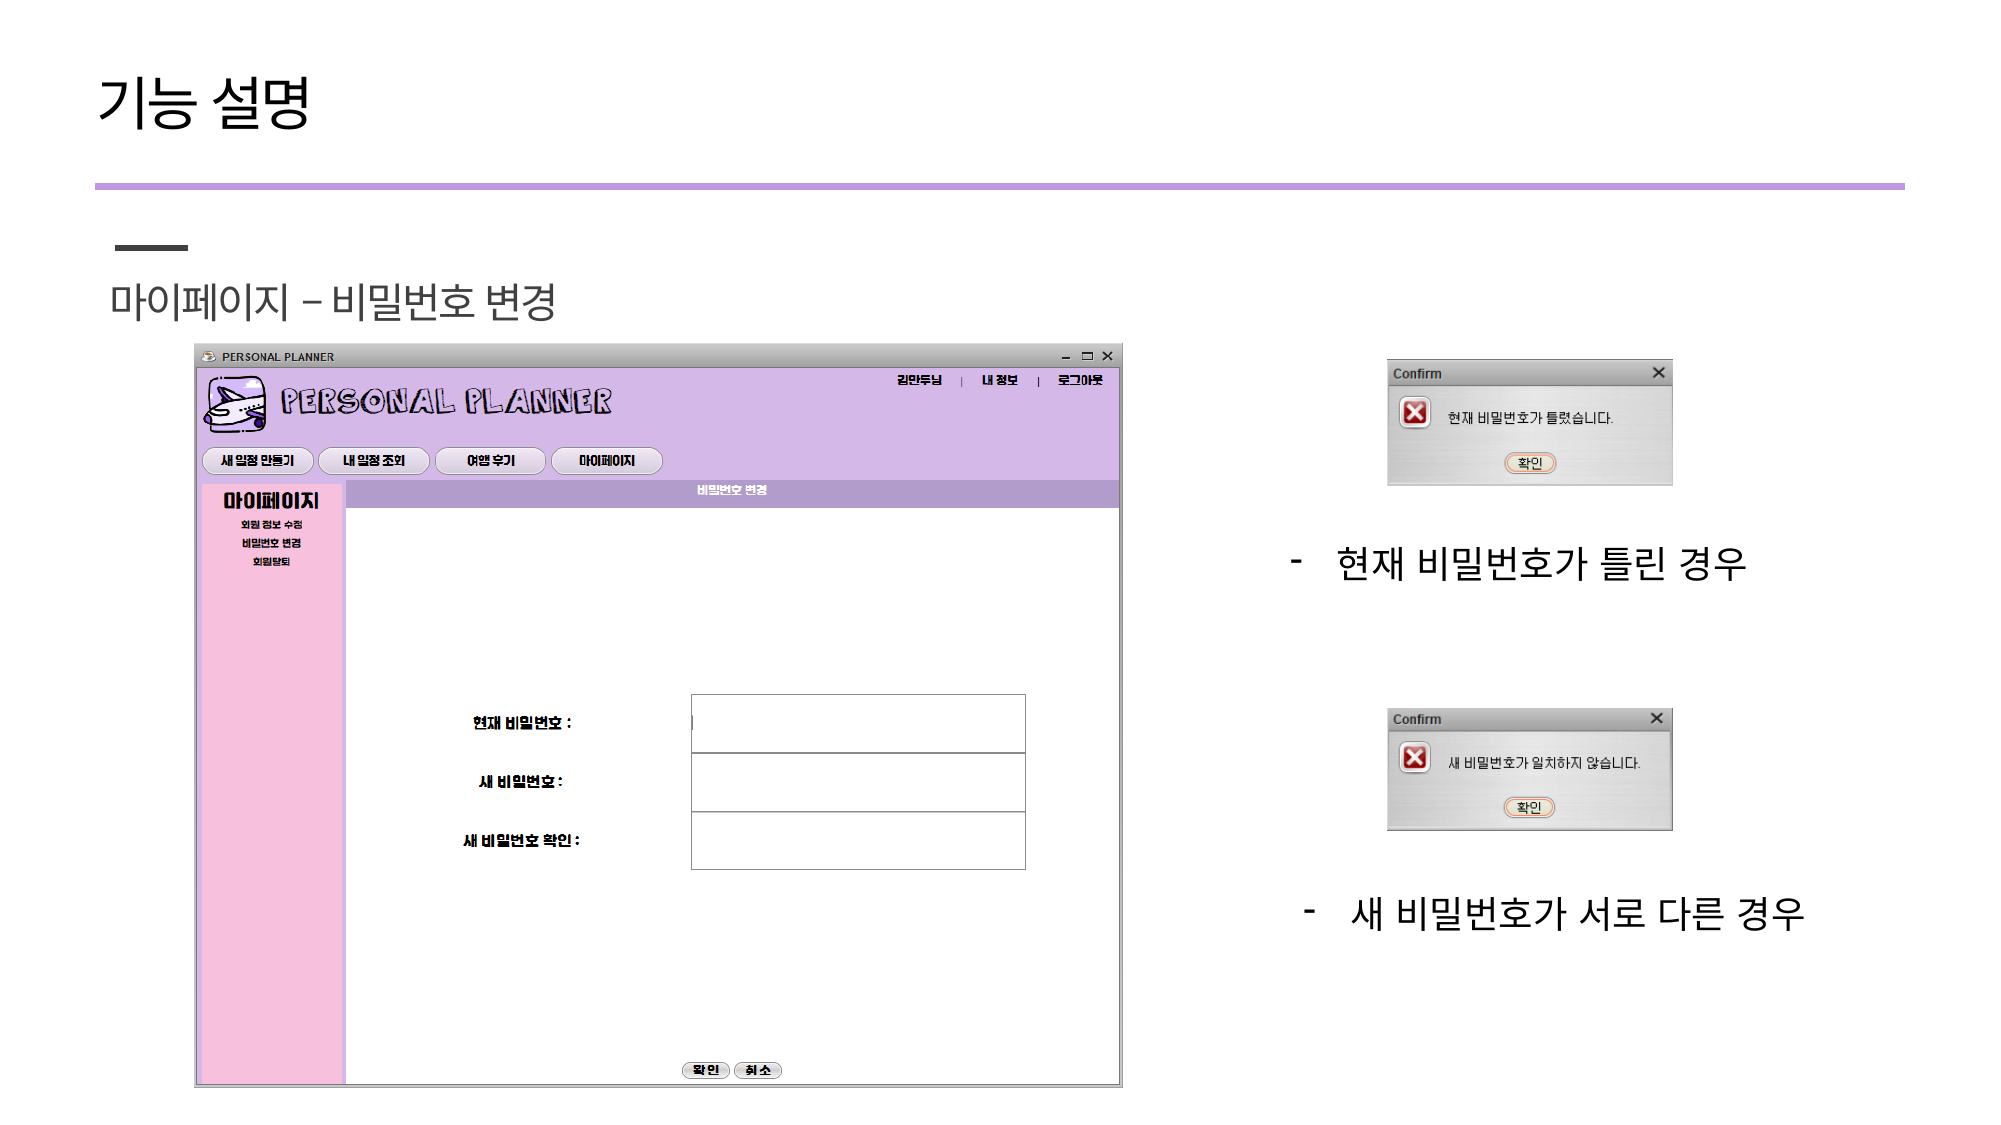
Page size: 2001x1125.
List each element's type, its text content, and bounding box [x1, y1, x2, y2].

picture [1386, 359, 1673, 486]
text_box 새 비밀번호가 서로 다른 경우 [1288, 884, 2000, 944]
picture [1386, 707, 1673, 831]
picture [194, 343, 1124, 1088]
text_box 기능 설명 [81, 60, 1550, 145]
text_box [94, 247, 723, 336]
text_box 현재 비밀번호가 틀린 경우 [1275, 533, 2000, 594]
